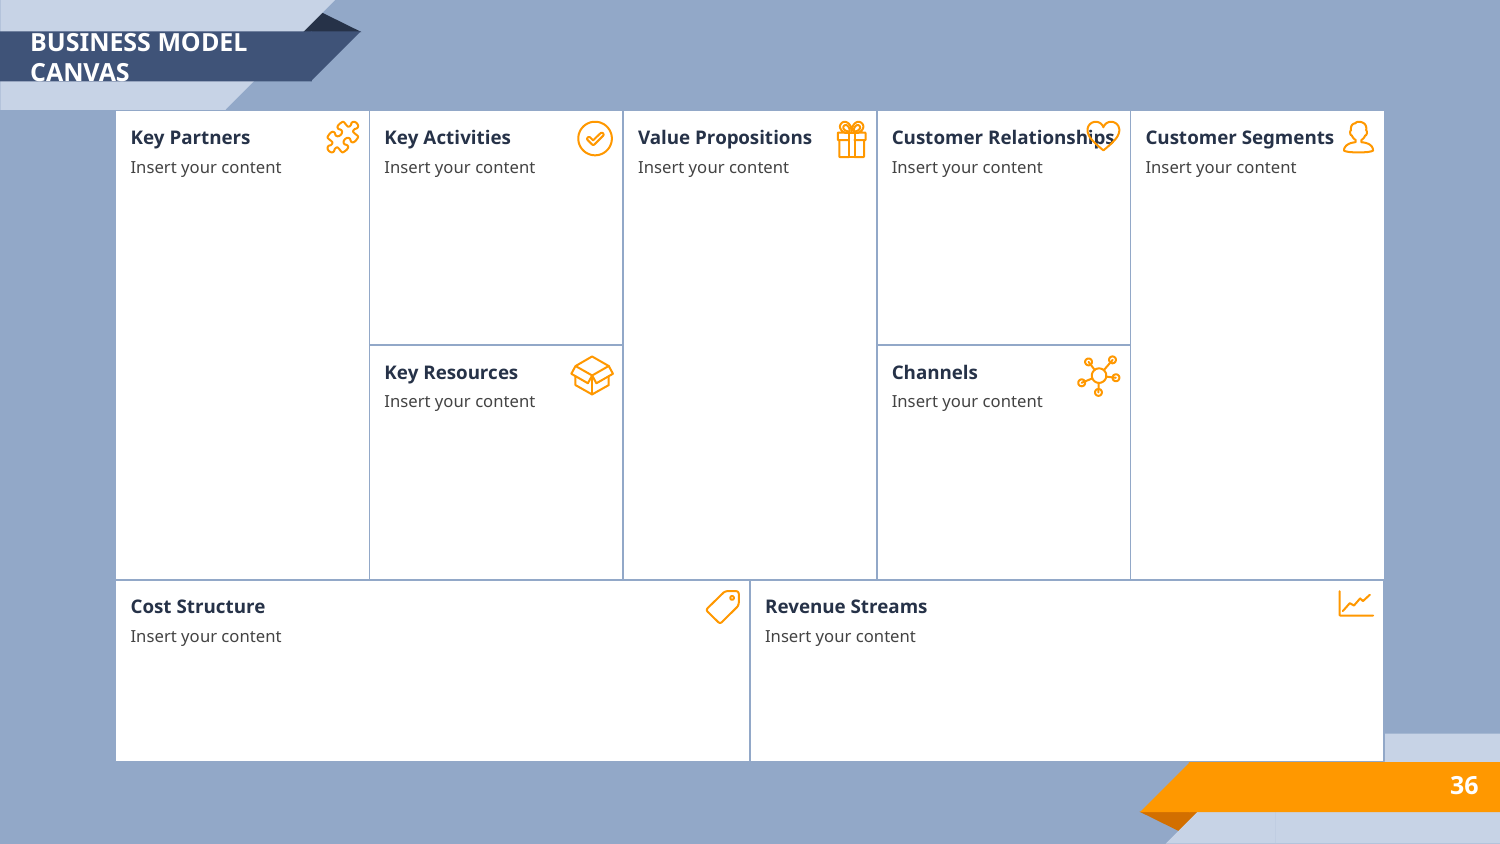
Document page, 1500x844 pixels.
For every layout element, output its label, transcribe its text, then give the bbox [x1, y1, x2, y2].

text_box Cost Structure Insert your content [115, 579, 749, 762]
text_box Key Activities Insert your content [370, 110, 623, 345]
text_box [1339, 590, 1374, 616]
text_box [571, 356, 614, 395]
text_box Revenue Streams Insert your content [749, 579, 1385, 762]
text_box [837, 121, 866, 158]
text_box Customer Segments Insert your content [1130, 110, 1385, 579]
title BUSINESS MODEL CANVAS [15, 32, 359, 80]
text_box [1078, 356, 1120, 397]
slide_number 36 [1249, 760, 1494, 813]
text_box Customer Relationships Insert your content [876, 110, 1130, 345]
text_box Key Resources Insert your content [370, 345, 623, 579]
text_box Key Partners Insert your content [115, 110, 370, 579]
text_box Channels Insert your content [876, 345, 1130, 579]
text_box Value Propositions Insert your content [623, 110, 876, 579]
